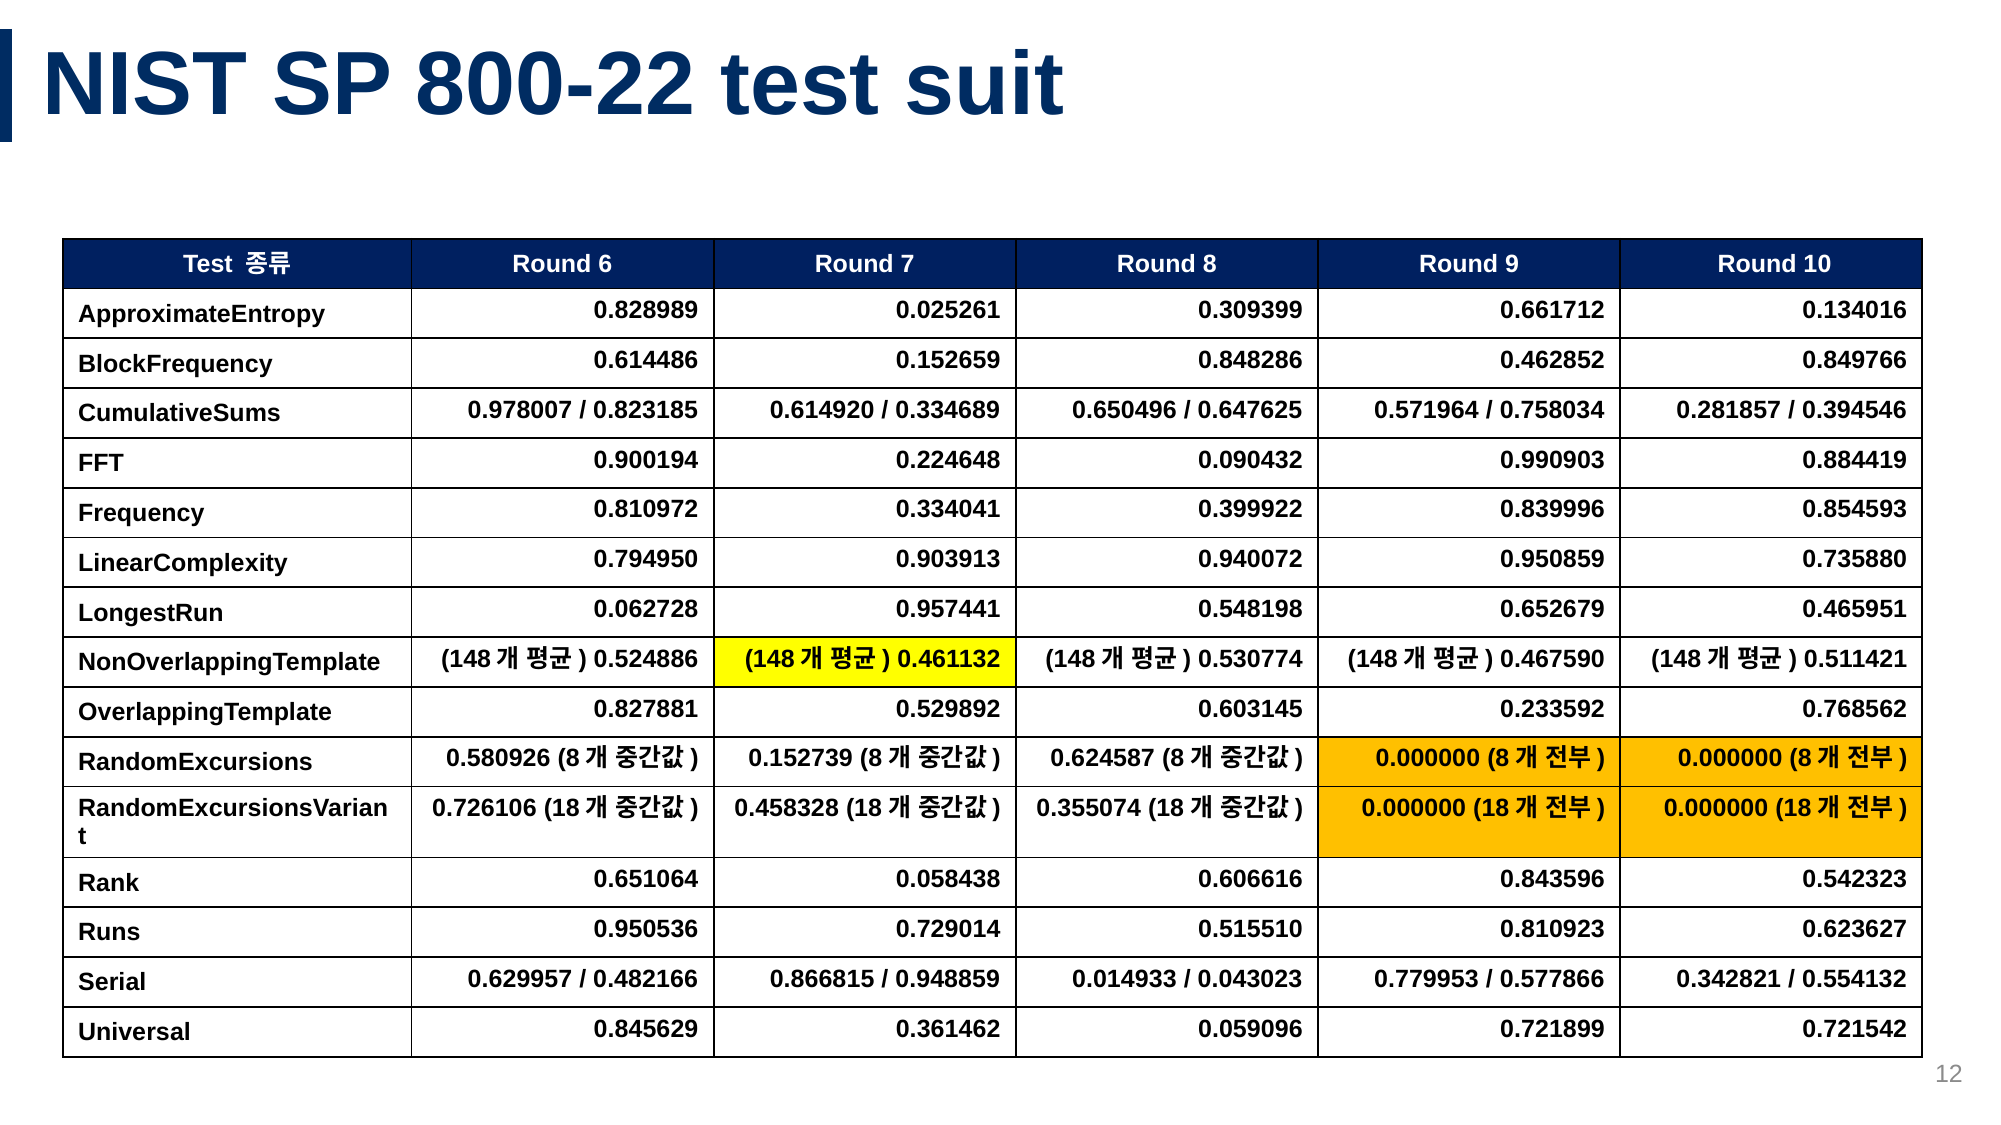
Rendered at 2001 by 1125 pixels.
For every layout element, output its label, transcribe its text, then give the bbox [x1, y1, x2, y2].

table_cell 0.355074 (18개 중간값) [1017, 787, 1317, 857]
table_cell 0.014933 / 0.043023 [1017, 958, 1317, 1006]
table_cell 0.950536 [412, 908, 713, 956]
table_cell 0.940072 [1017, 538, 1317, 586]
table_cell 0.000000 (8개 전부) [1319, 738, 1619, 786]
table_cell 0.884419 [1621, 439, 1921, 487]
table_cell 0.614486 [412, 339, 713, 387]
table_cell 0.090432 [1017, 439, 1317, 487]
table_cell 0.361462 [715, 1008, 1015, 1056]
table_cell Rank [64, 858, 411, 906]
table_cell 0.843596 [1319, 858, 1619, 906]
table_cell 0.603145 [1017, 688, 1317, 736]
table_cell LongestRun [64, 588, 411, 636]
slide_number 12 [1527, 1042, 1978, 1103]
table_cell 0.652679 [1319, 588, 1619, 636]
table_cell NonOverlappingTemplate [64, 638, 411, 686]
table_cell 0.000000 (18개 전부) [1621, 787, 1921, 857]
table_cell 0.000000 (8개 전부) [1621, 738, 1921, 786]
table_cell FFT [64, 439, 411, 487]
table_cell OverlappingTemplate [64, 688, 411, 736]
table_cell 0.309399 [1017, 289, 1317, 337]
table_cell 0.281857 / 0.394546 [1621, 389, 1921, 437]
table_cell 0.606616 [1017, 858, 1317, 906]
table_header Round 10 [1621, 240, 1921, 288]
table_cell 0.779953 / 0.577866 [1319, 958, 1619, 1006]
table_cell CumulativeSums [64, 389, 411, 437]
table_cell 0.399922 [1017, 489, 1317, 537]
table_cell 0.900194 [412, 439, 713, 487]
table_cell 0.978007 / 0.823185 [412, 389, 713, 437]
table_cell 0.629957 / 0.482166 [412, 958, 713, 1006]
table_cell 0.827881 [412, 688, 713, 736]
table_cell 0.794950 [412, 538, 713, 586]
table_cell 0.726106 (18개 중간값) [412, 787, 713, 857]
table_cell 0.839996 [1319, 489, 1619, 537]
table_cell 0.152659 [715, 339, 1015, 387]
table_cell RandomExcursionsVariant [64, 787, 411, 857]
table_header Test 종류 [64, 240, 411, 288]
table_cell 0.025261 [715, 289, 1015, 337]
table_cell 0.623627 [1621, 908, 1921, 956]
table_cell 0.224648 [715, 439, 1015, 487]
table_cell (148개 평균) 0.461132 [715, 638, 1015, 686]
table_cell Runs [64, 908, 411, 956]
table_cell 0.548198 [1017, 588, 1317, 636]
table_cell 0.571964 / 0.758034 [1319, 389, 1619, 437]
table_cell BlockFrequency [64, 339, 411, 387]
table_cell 0.810923 [1319, 908, 1619, 956]
table_cell 0.059096 [1017, 1008, 1317, 1056]
table_cell Serial [64, 958, 411, 1006]
table_cell 0.580926 (8개 중간값) [412, 738, 713, 786]
table_cell 0.334041 [715, 489, 1015, 537]
table_cell 0.650496 / 0.647625 [1017, 389, 1317, 437]
table_cell 0.903913 [715, 538, 1015, 586]
table_cell RandomExcursions [64, 738, 411, 786]
table_cell 0.465951 [1621, 588, 1921, 636]
table_cell 0.515510 [1017, 908, 1317, 956]
table_cell 0.152739 (8개 중간값) [715, 738, 1015, 786]
table_cell 0.134016 [1621, 289, 1921, 337]
table_cell 0.845629 [412, 1008, 713, 1056]
table_header Round 9 [1319, 240, 1619, 288]
table_cell 0.828989 [412, 289, 713, 337]
table_cell LinearComplexity [64, 538, 411, 586]
table_cell 0.810972 [412, 489, 713, 537]
table_cell 0.651064 [412, 858, 713, 906]
table_cell (148개 평균) 0.530774 [1017, 638, 1317, 686]
table_cell 0.542323 [1621, 858, 1921, 906]
title NIST SP 800-22 test suit [27, 28, 2000, 142]
table_cell 0.849766 [1621, 339, 1921, 387]
table_header Round 8 [1017, 240, 1317, 288]
table_cell 0.062728 [412, 588, 713, 636]
table_cell 0.458328 (18개 중간값) [715, 787, 1015, 857]
table_header Round 6 [412, 240, 713, 288]
table_cell 0.950859 [1319, 538, 1619, 586]
table_cell 0.614920 / 0.334689 [715, 389, 1015, 437]
table_cell (148개 평균) 0.524886 [412, 638, 713, 686]
table_cell 0.848286 [1017, 339, 1317, 387]
table_cell 0.000000 (18개 전부) [1319, 787, 1619, 857]
table_cell 0.729014 [715, 908, 1015, 956]
table_cell 0.721899 [1319, 1008, 1619, 1056]
table_cell 0.721542 [1621, 1008, 1921, 1056]
table_cell 0.866815 / 0.948859 [715, 958, 1015, 1006]
table_cell (148개 평균) 0.467590 [1319, 638, 1619, 686]
table_cell 0.342821 / 0.554132 [1621, 958, 1921, 1006]
table_header Round 7 [715, 240, 1015, 288]
table_cell 0.624587 (8개 중간값) [1017, 738, 1317, 786]
table_cell Universal [64, 1008, 411, 1056]
table_cell ApproximateEntropy [64, 289, 411, 337]
table_cell 0.661712 [1319, 289, 1619, 337]
table_cell 0.058438 [715, 858, 1015, 906]
table_cell 0.854593 [1621, 489, 1921, 537]
table_cell 0.233592 [1319, 688, 1619, 736]
table_cell Frequency [64, 489, 411, 537]
table_cell 0.735880 [1621, 538, 1921, 586]
table_cell 0.462852 [1319, 339, 1619, 387]
table_cell 0.529892 [715, 688, 1015, 736]
table_cell 0.768562 [1621, 688, 1921, 736]
table_cell (148개 평균) 0.511421 [1621, 638, 1921, 686]
table_cell 0.957441 [715, 588, 1015, 636]
table_cell 0.990903 [1319, 439, 1619, 487]
